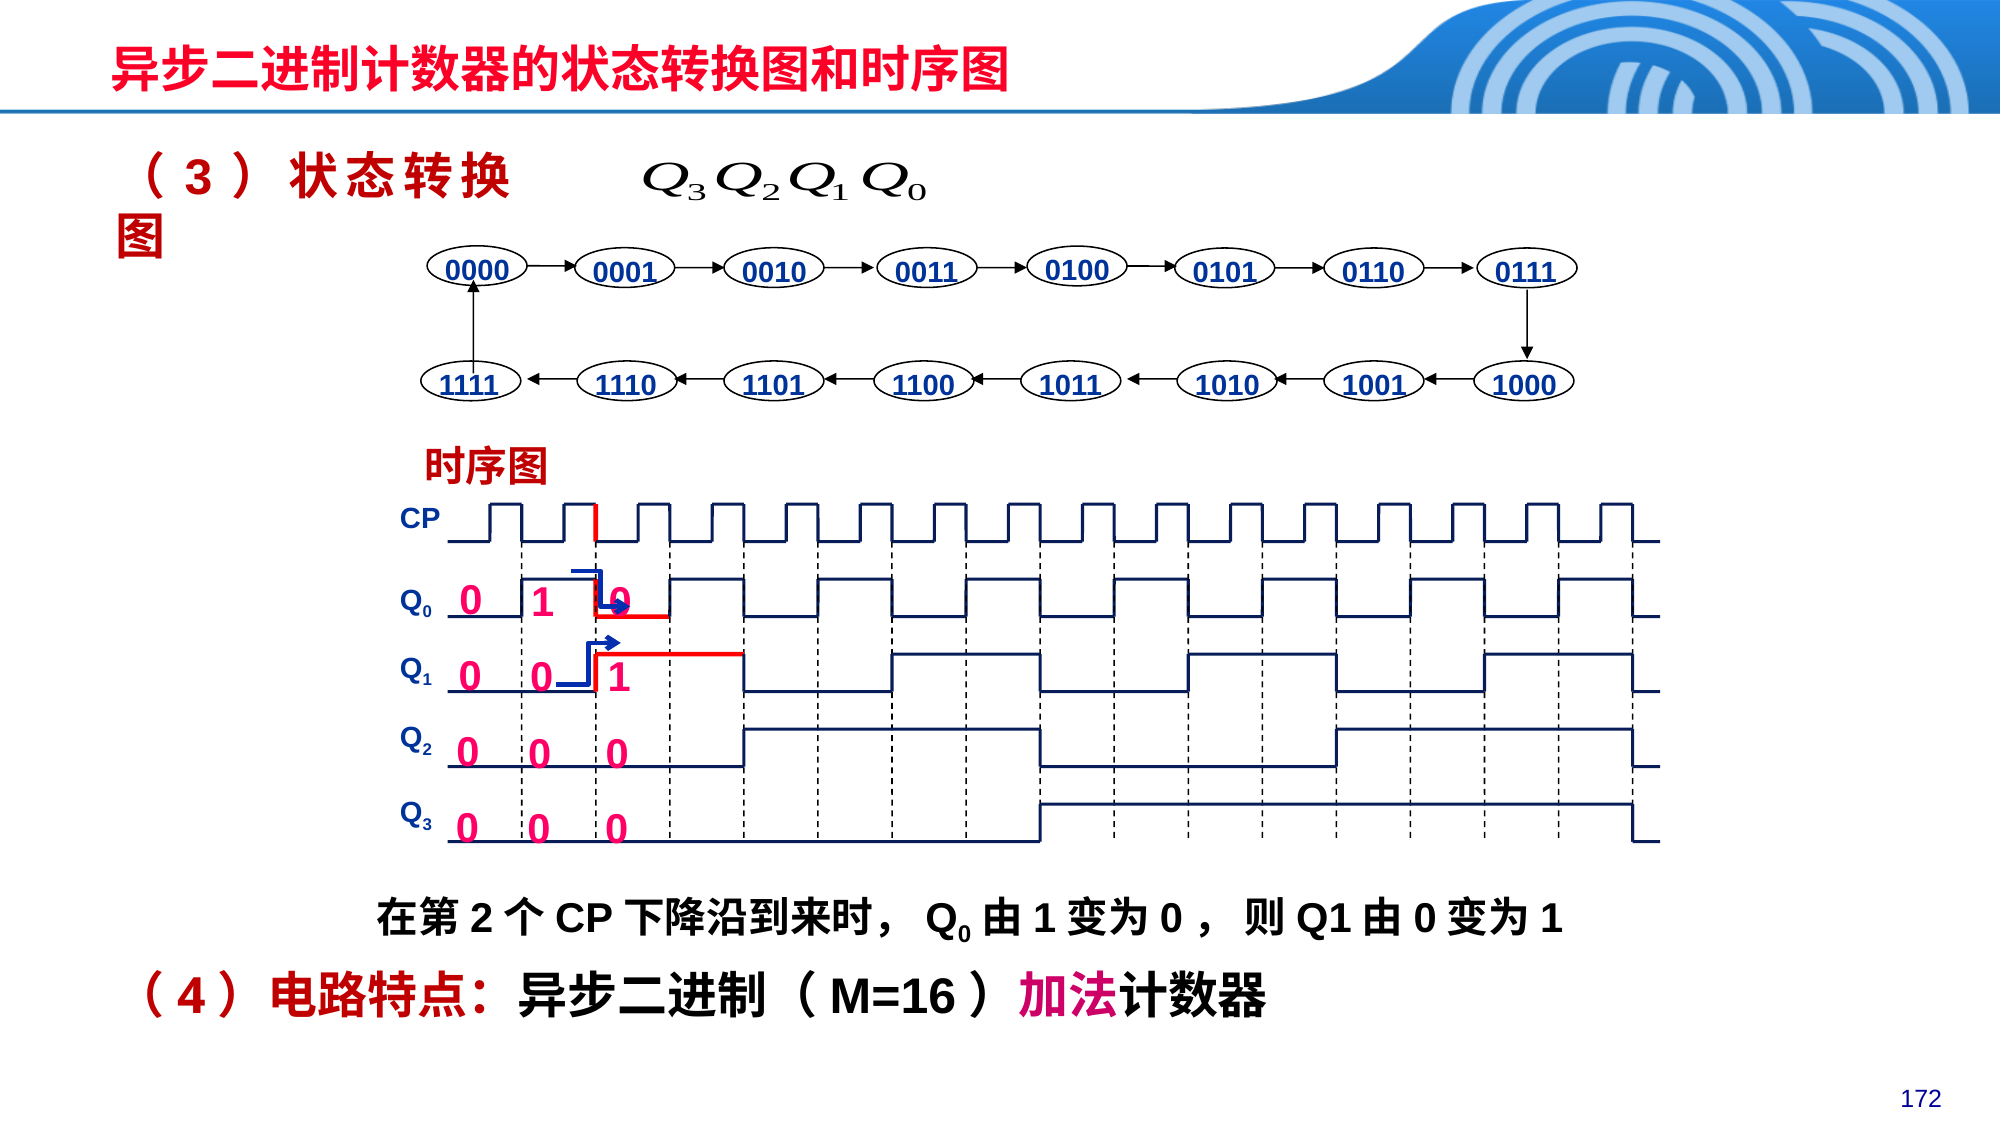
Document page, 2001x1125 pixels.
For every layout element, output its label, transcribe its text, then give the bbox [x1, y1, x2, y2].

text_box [570, 570, 631, 607]
title 异步二进制计数器的状态转换图和时序图 [99, 40, 1058, 103]
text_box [512, 566, 588, 861]
text_box 时序图 [409, 432, 654, 490]
picture [0, 0, 2000, 114]
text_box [555, 642, 621, 685]
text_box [631, 144, 942, 212]
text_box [590, 566, 684, 861]
text_box （4）电路特点：异步二进制（M=16）加法计数器 [100, 956, 1363, 1032]
text_box 在第2个CP下降沿到来时，Q0由1变为0， 则Q1由0变为1 [361, 883, 1625, 955]
text_box （3）状态转换图 [100, 137, 526, 272]
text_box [384, 491, 1661, 842]
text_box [440, 565, 513, 859]
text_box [420, 243, 1581, 411]
